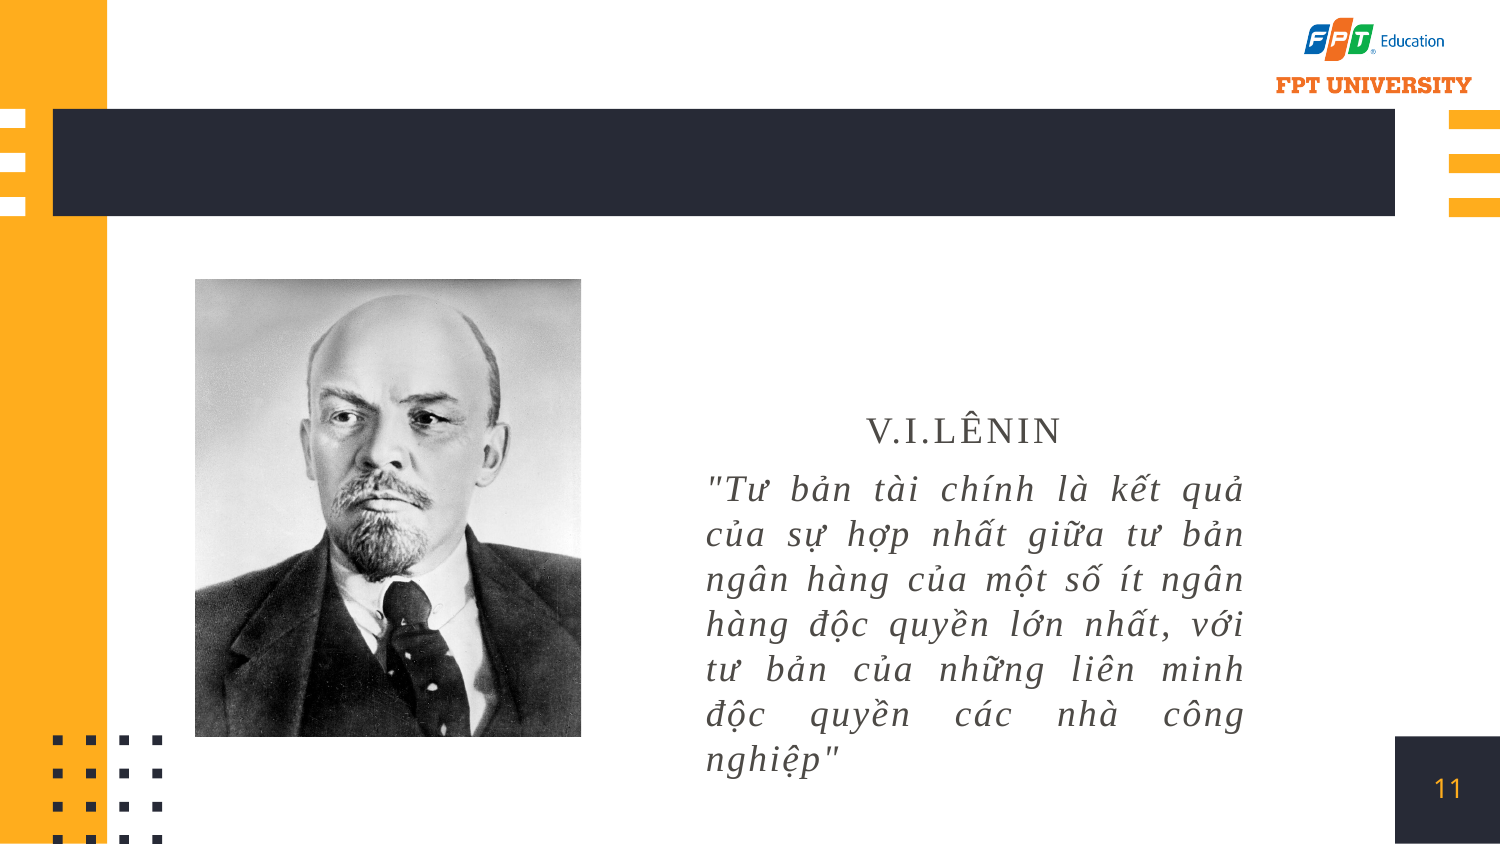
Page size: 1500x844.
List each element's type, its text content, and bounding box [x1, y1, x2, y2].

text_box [705, 295, 1248, 783]
picture [194, 279, 582, 737]
slide_number 11 [1395, 736, 1500, 844]
picture [1268, 2, 1480, 109]
